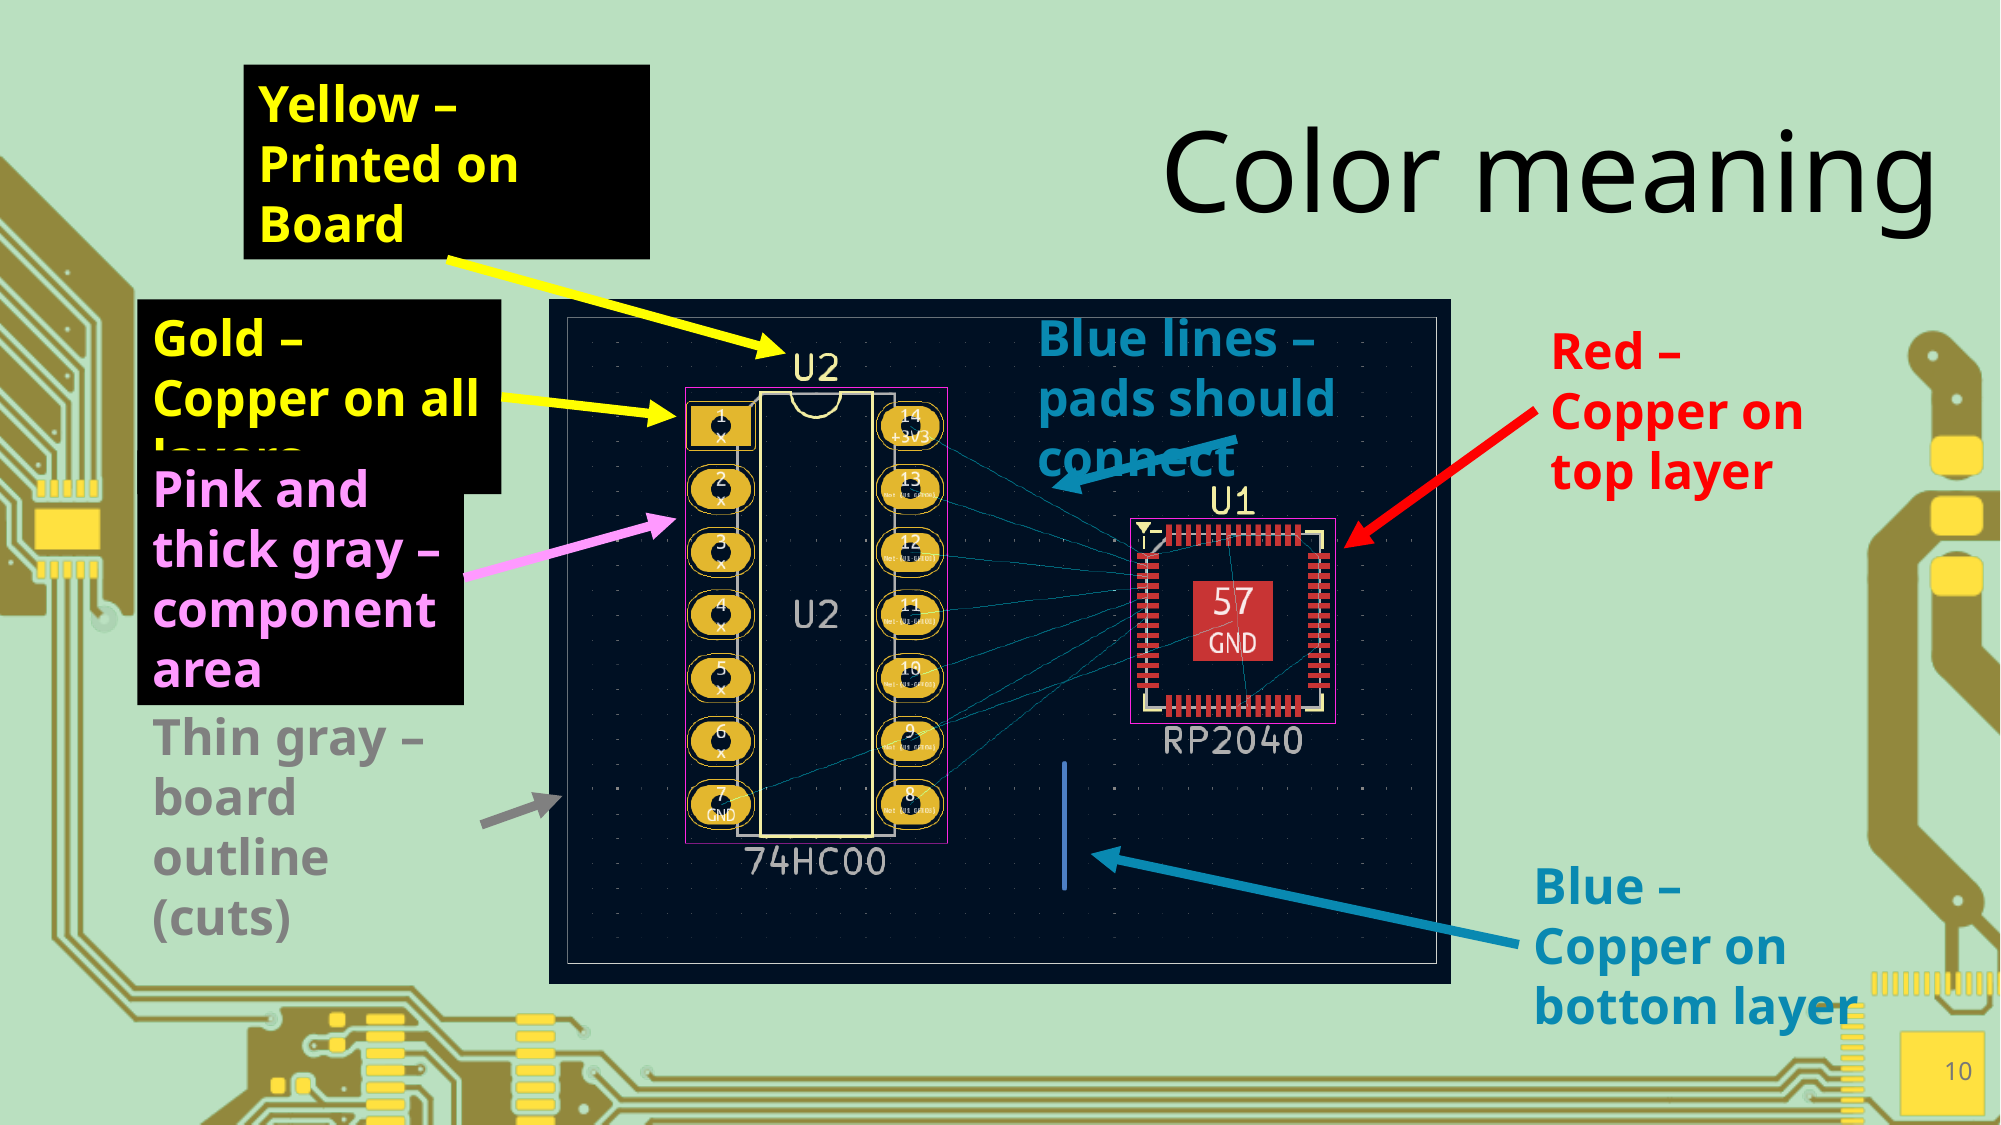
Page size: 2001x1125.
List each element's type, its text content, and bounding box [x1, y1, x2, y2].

text_box Blue – Copper on bottom layer [1518, 847, 1879, 1042]
title Color meaning [137, 67, 446, 285]
picture [0, 0, 2001, 1125]
text_box Red – Copper on top layer [1535, 312, 1879, 508]
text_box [1090, 853, 1520, 947]
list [548, 298, 1452, 984]
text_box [1051, 438, 1238, 489]
slide_number 10 [1895, 1042, 1988, 1103]
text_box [1343, 380, 1537, 549]
text_box Thin gray – board outline (cuts) [137, 697, 482, 953]
title Color meaning [650, 67, 1956, 285]
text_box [463, 518, 677, 580]
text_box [446, 200, 787, 354]
text_box Yellow – Printed on Board [243, 64, 650, 260]
text_box Pink and thick gray – component area [137, 450, 464, 697]
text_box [501, 367, 678, 418]
text_box Gold – Copper on all layers [137, 299, 502, 495]
